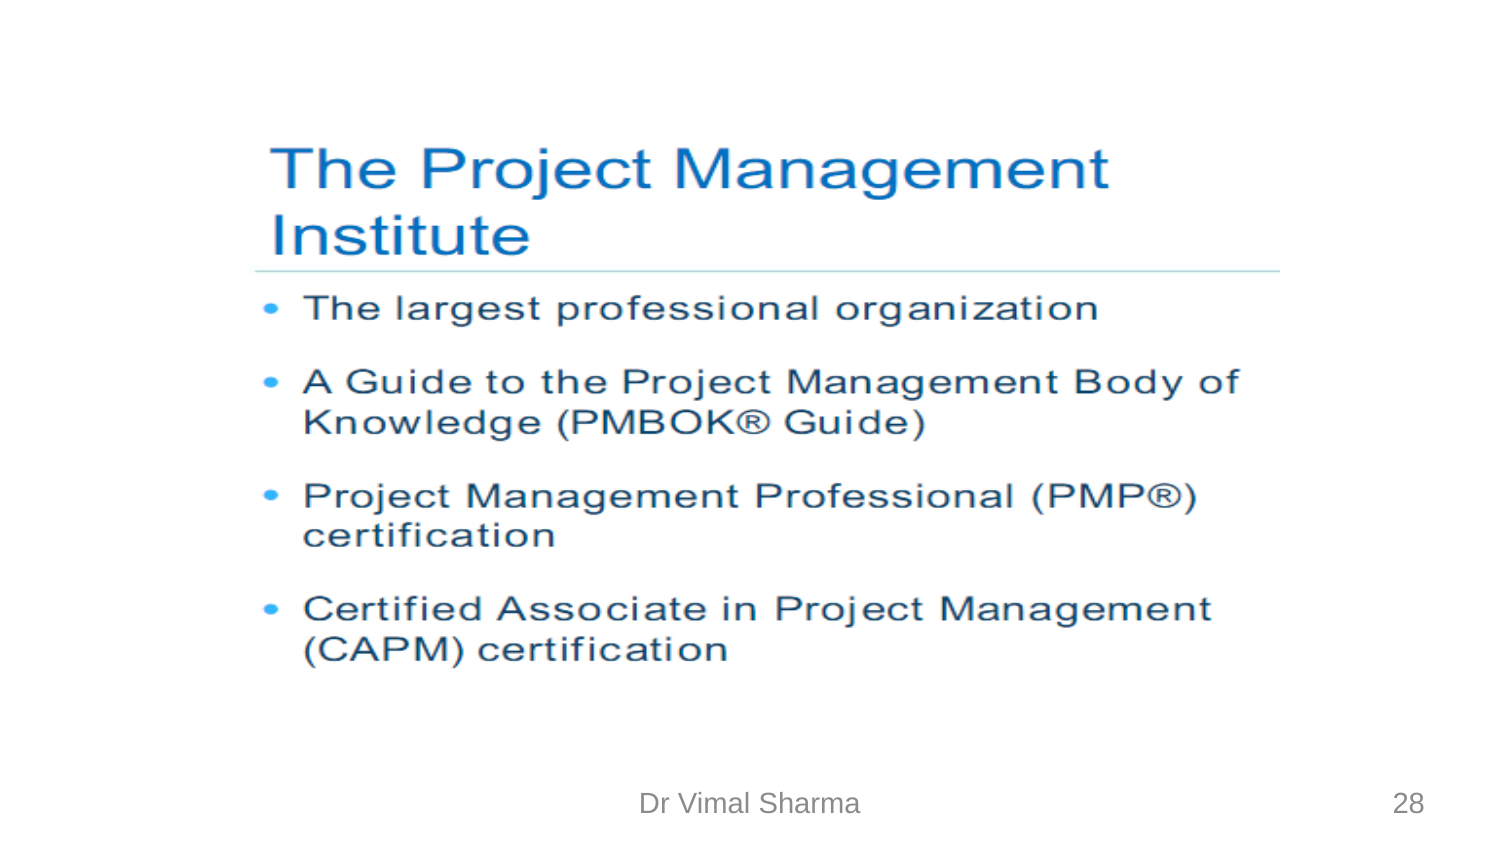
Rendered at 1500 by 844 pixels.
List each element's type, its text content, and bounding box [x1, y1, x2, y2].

footer Dr Vimal Sharma [510, 784, 990, 827]
picture [228, 132, 1280, 704]
slide_number 28 [1080, 784, 1425, 827]
